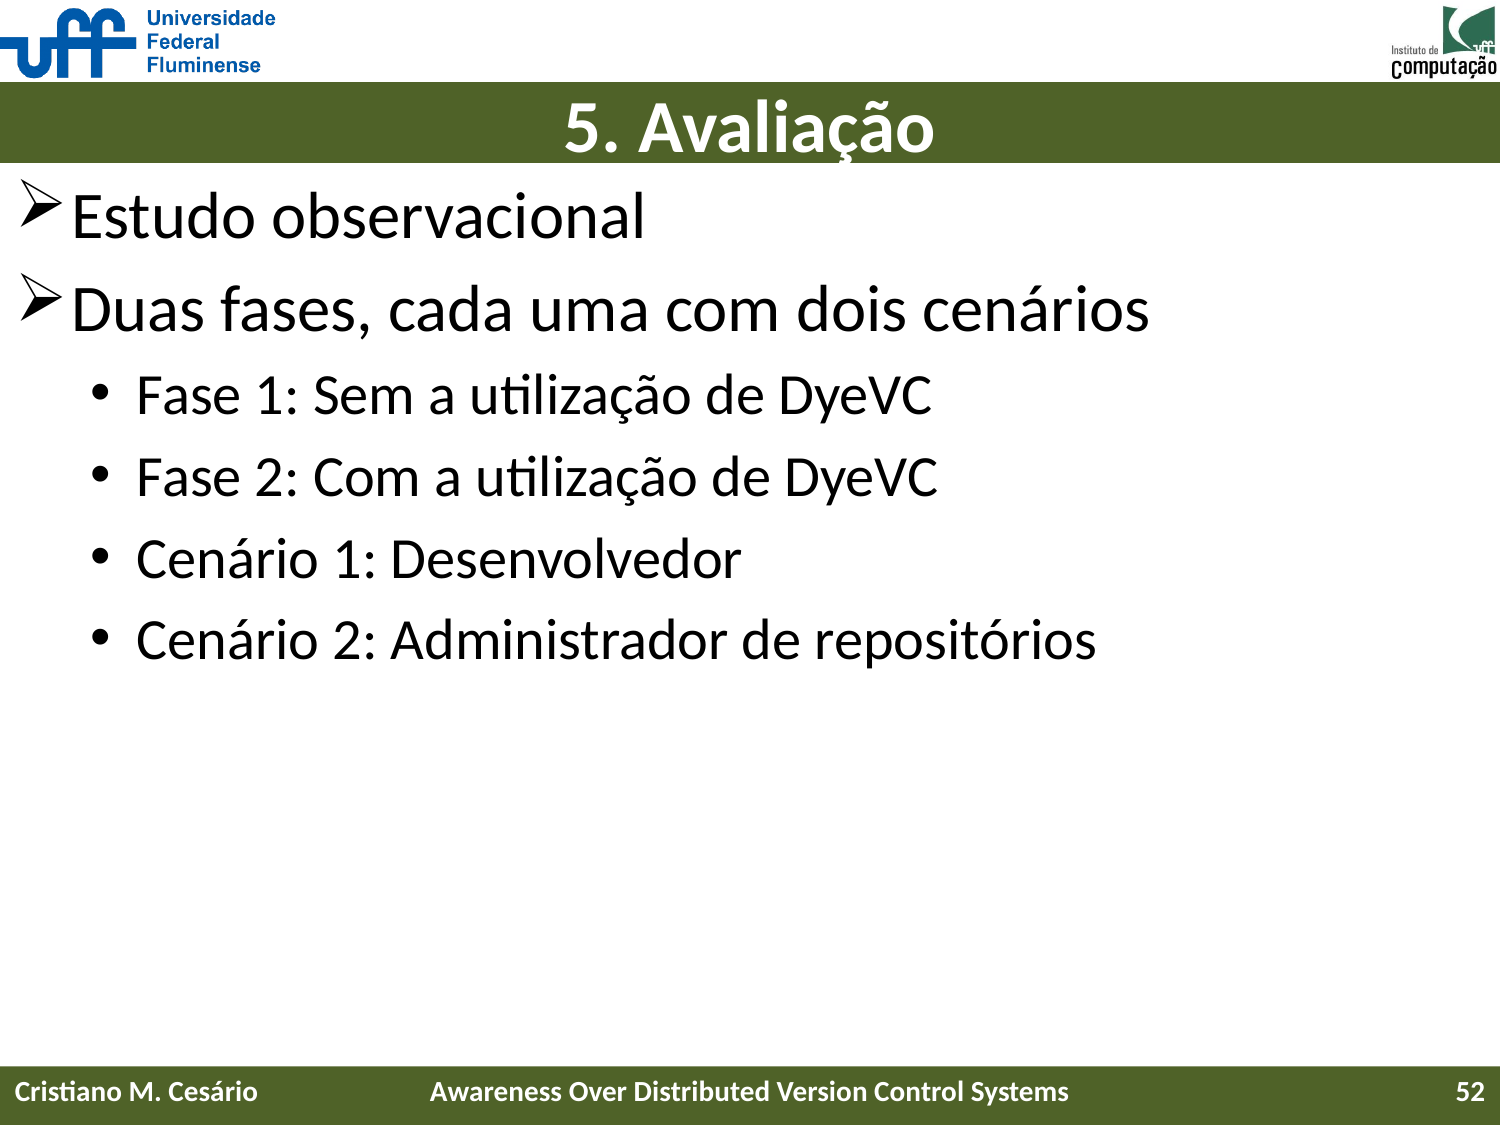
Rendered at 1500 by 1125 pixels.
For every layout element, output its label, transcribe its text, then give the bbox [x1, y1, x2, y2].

title 5. Avaliação [0, 82, 1500, 163]
slide_number Cristiano M. Cesário [0, 1065, 350, 1125]
picture [0, 0, 325, 82]
list Estudo observacional Duas fases, cada uma com dois cenários Fase 1: Sem a utilização de DyeVC Fase 2: Com a utilização de DyeVC Cenário 1: Desenvolvedor Cenário 2: Administrador de repositórios [0, 164, 1500, 1055]
footer Awareness Over Distributed Version Control Systems [362, 1065, 1138, 1125]
slide_number 52 [1149, 1065, 1500, 1125]
